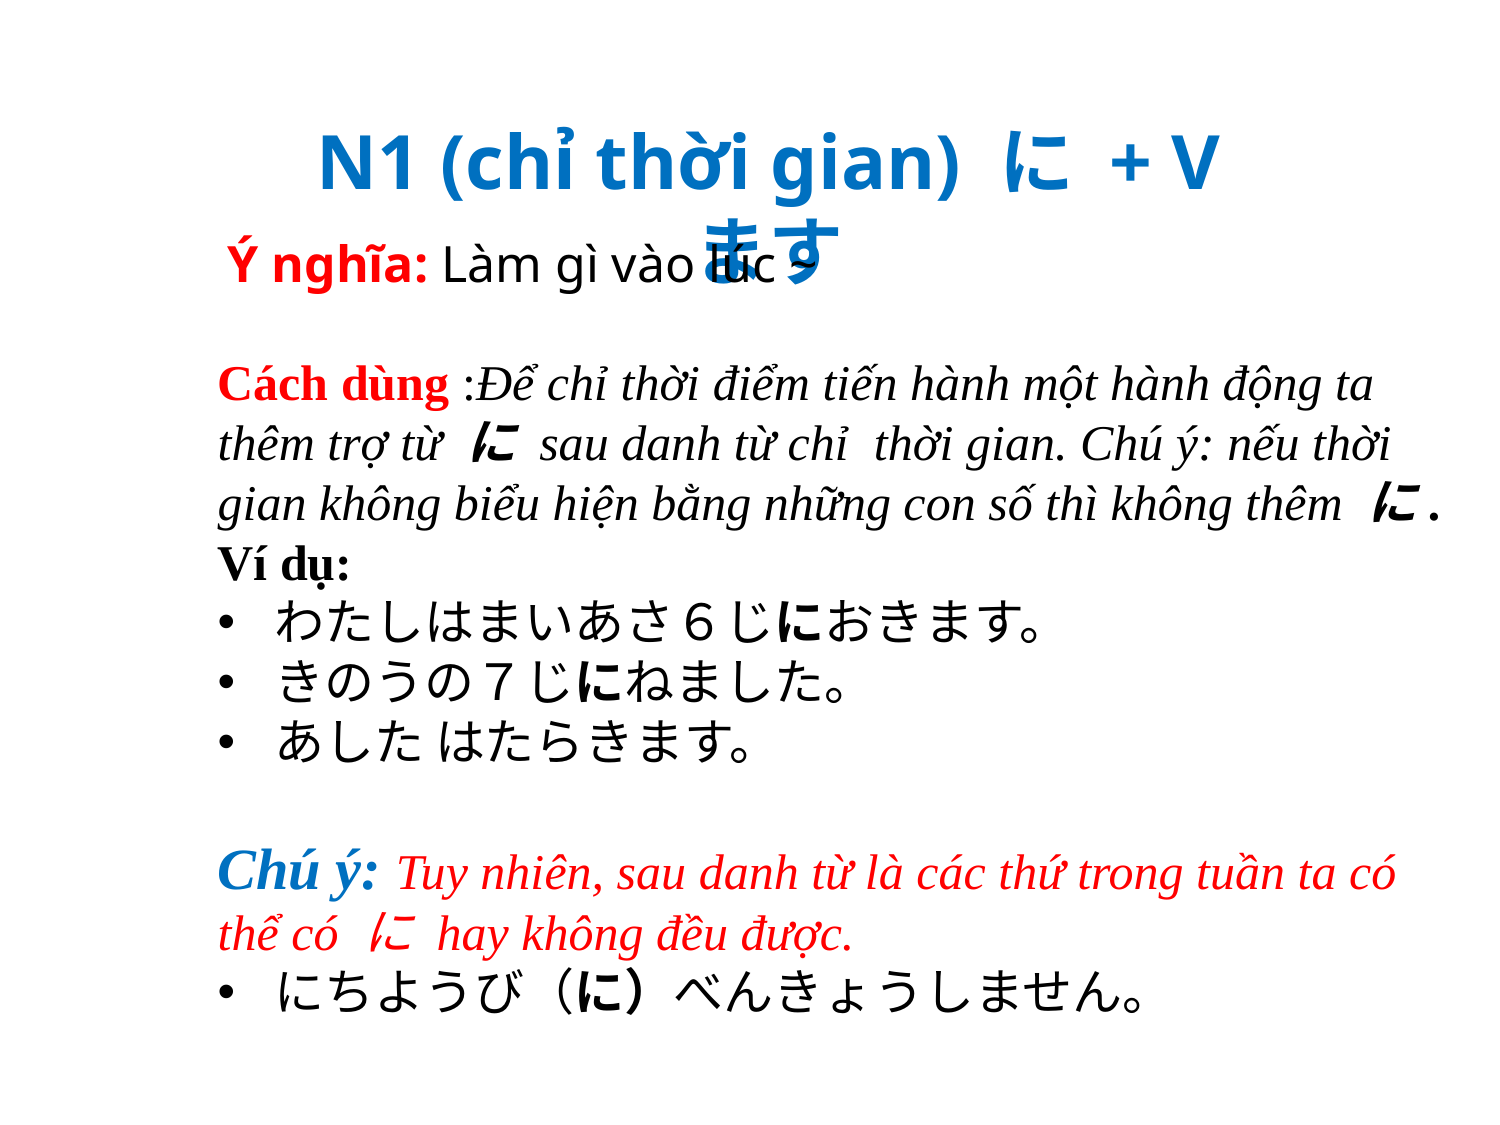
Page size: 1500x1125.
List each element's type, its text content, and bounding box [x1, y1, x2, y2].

text_box Ý nghĩa: Làm gì vào lúc ~ [212, 224, 1238, 300]
text_box Cách dùng :Để chỉ thời điểm tiến hành một hành động ta thêm trợ từ に sau danh từ chỉ thời gian. Chú ý: nếu thời gian không biểu hiện bằng những con số thì không thêm に. Ví dụ: わたしはまいあさ６じにおきます。 きのうの７じにねました。 あした はたらきます。 Chú ý: Tuy nhiên, sau danh từ là các thứ trong tuần ta có thể có に hay không đều được. にちようび（に）べんきょうしません。 [203, 343, 1466, 1092]
text_box N1 (chỉ thời gian) に + V ます [249, 107, 1288, 302]
